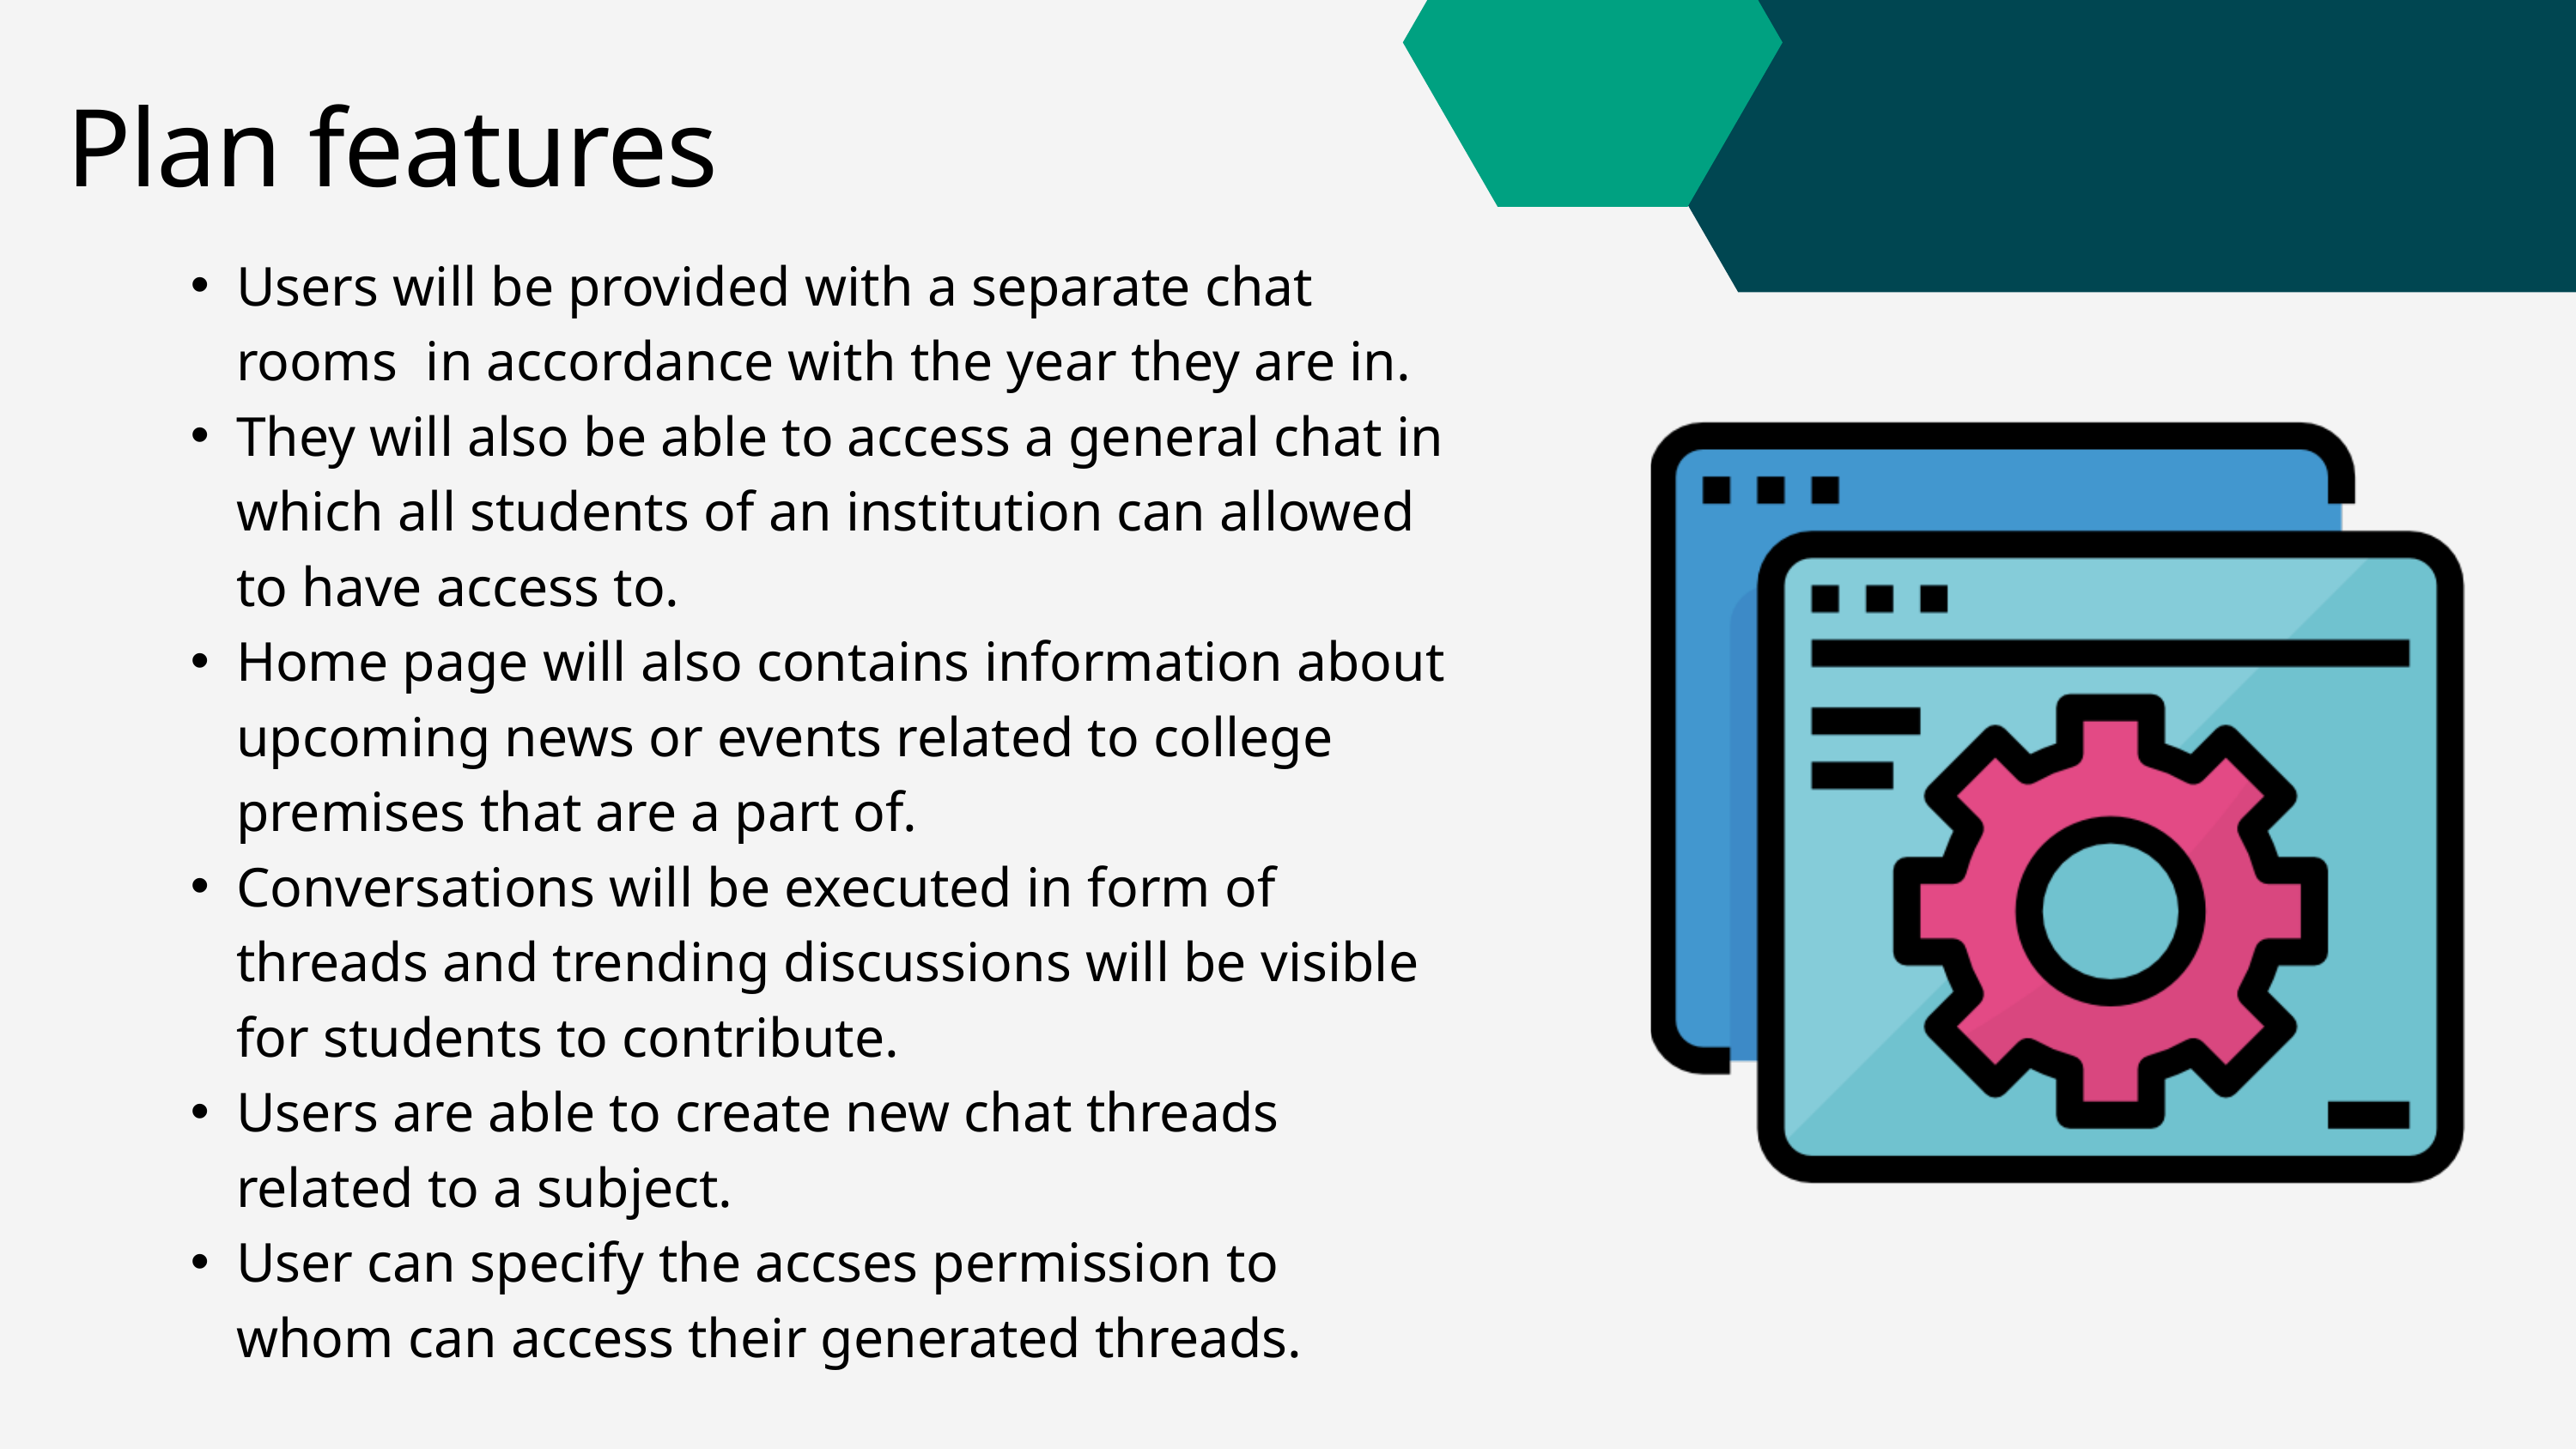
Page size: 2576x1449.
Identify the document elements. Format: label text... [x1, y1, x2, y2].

text_box [1650, 396, 2465, 1210]
text_box Users will be provided with a separate chat rooms in accordance with the year they are in. They will also be able to access a general chat in which all students of an institution can allowed to have access to. Home page will also contains information about upcoming news or events related to college premises that are a part of. Conversations will be executed in form of threads and trending discussions will be visible for students to contribute. Users are able to create new chat threads related to a subject. User can specify the accses permission to whom can access their generated threads. [144, 240, 1449, 1368]
text_box Plan features [66, 68, 1087, 209]
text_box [1485, 0, 2576, 293]
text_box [1402, 0, 1783, 208]
